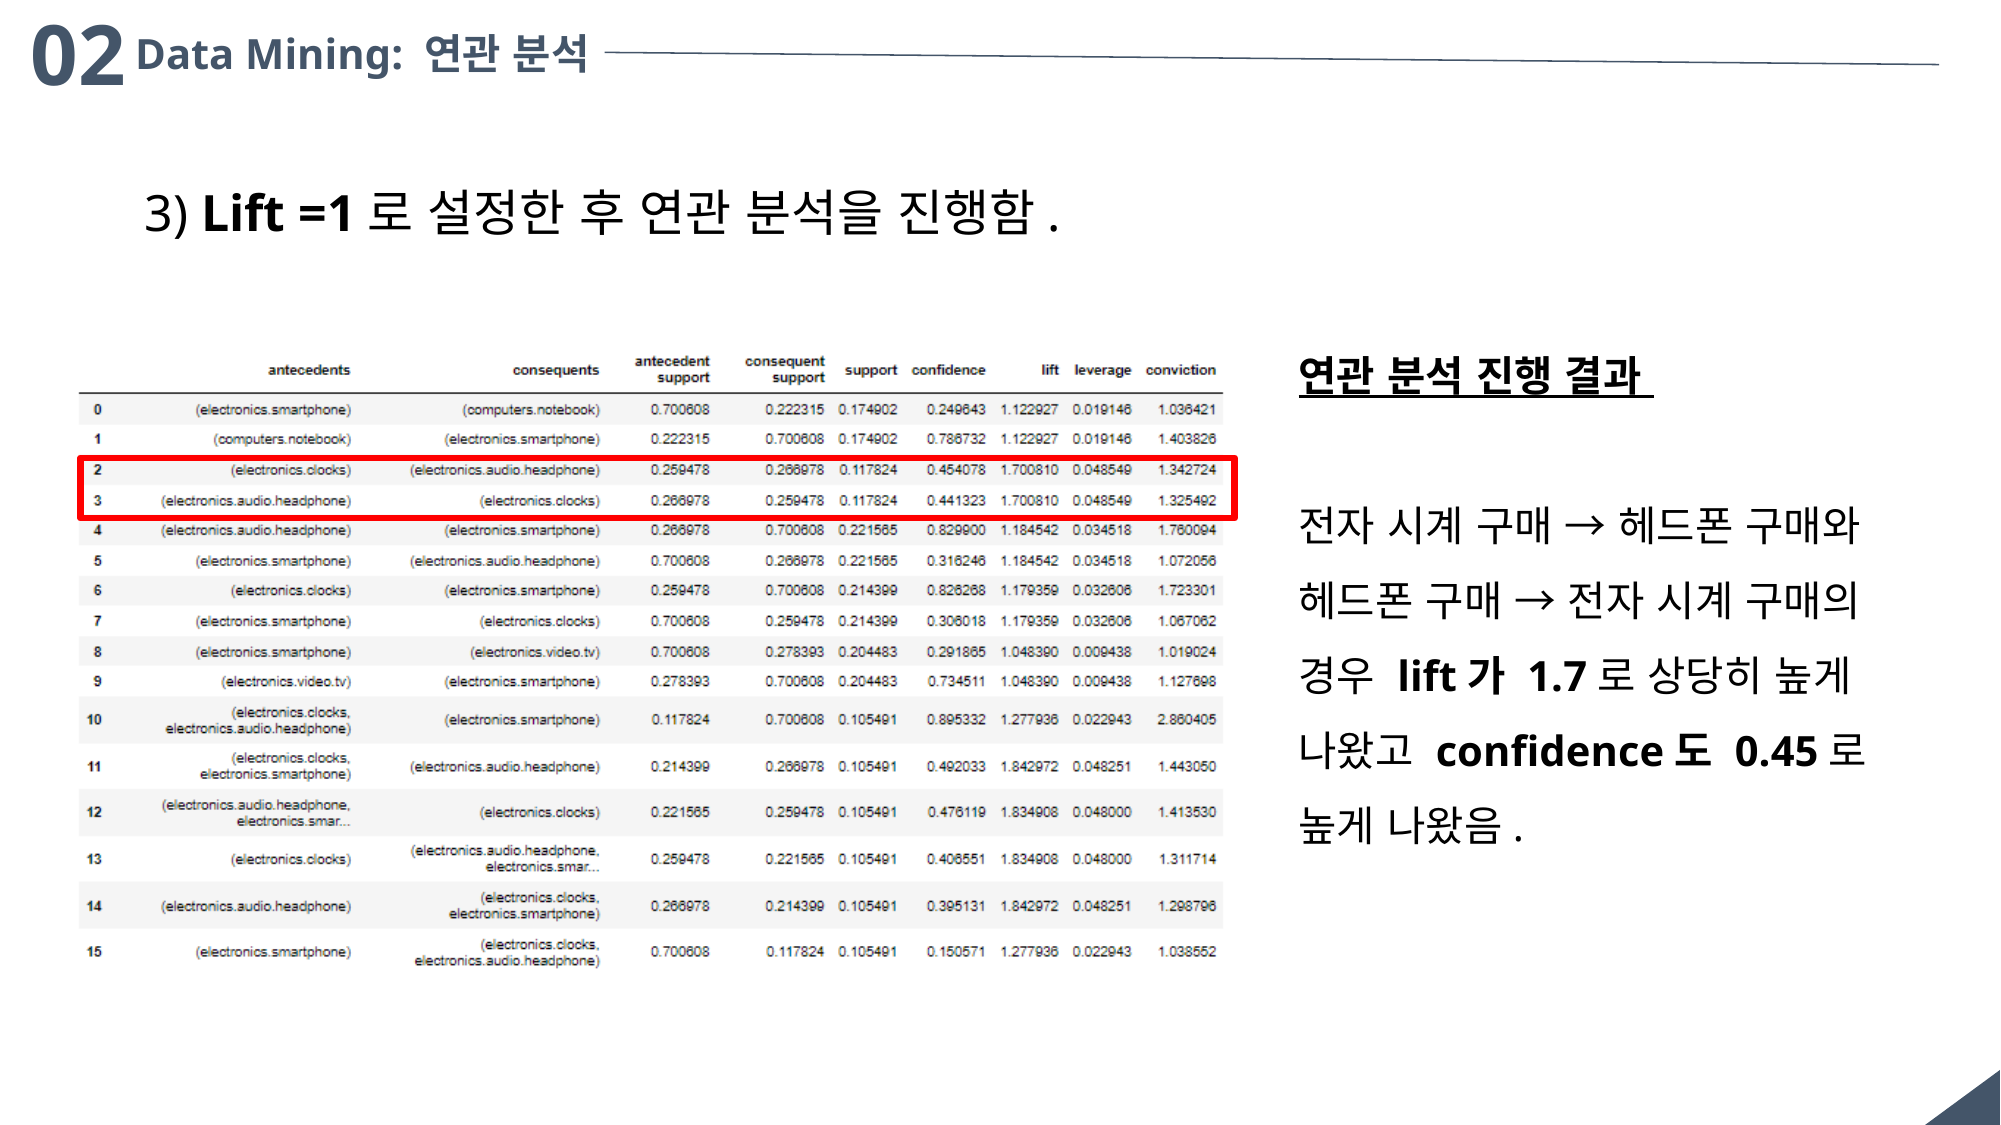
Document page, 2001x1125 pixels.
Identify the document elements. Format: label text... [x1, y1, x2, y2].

text_box Data Mining: 연관 분석 [120, 20, 605, 85]
text_box 3) Lift =1로 설정한 후 연관 분석을 진행함. [129, 136, 1855, 850]
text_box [594, 52, 1940, 65]
picture [65, 350, 1235, 971]
text_box 연관 분석 진행 결과 전자 시계 구매 → 헤드폰 구매와 헤드폰 구매 → 전자 시계 구매의 경우 lift가 1.7로 상당히 높게 나왔고 confidence도 0.45로 높게 나왔음. [1283, 310, 1956, 1125]
text_box 02 [16, 0, 207, 110]
